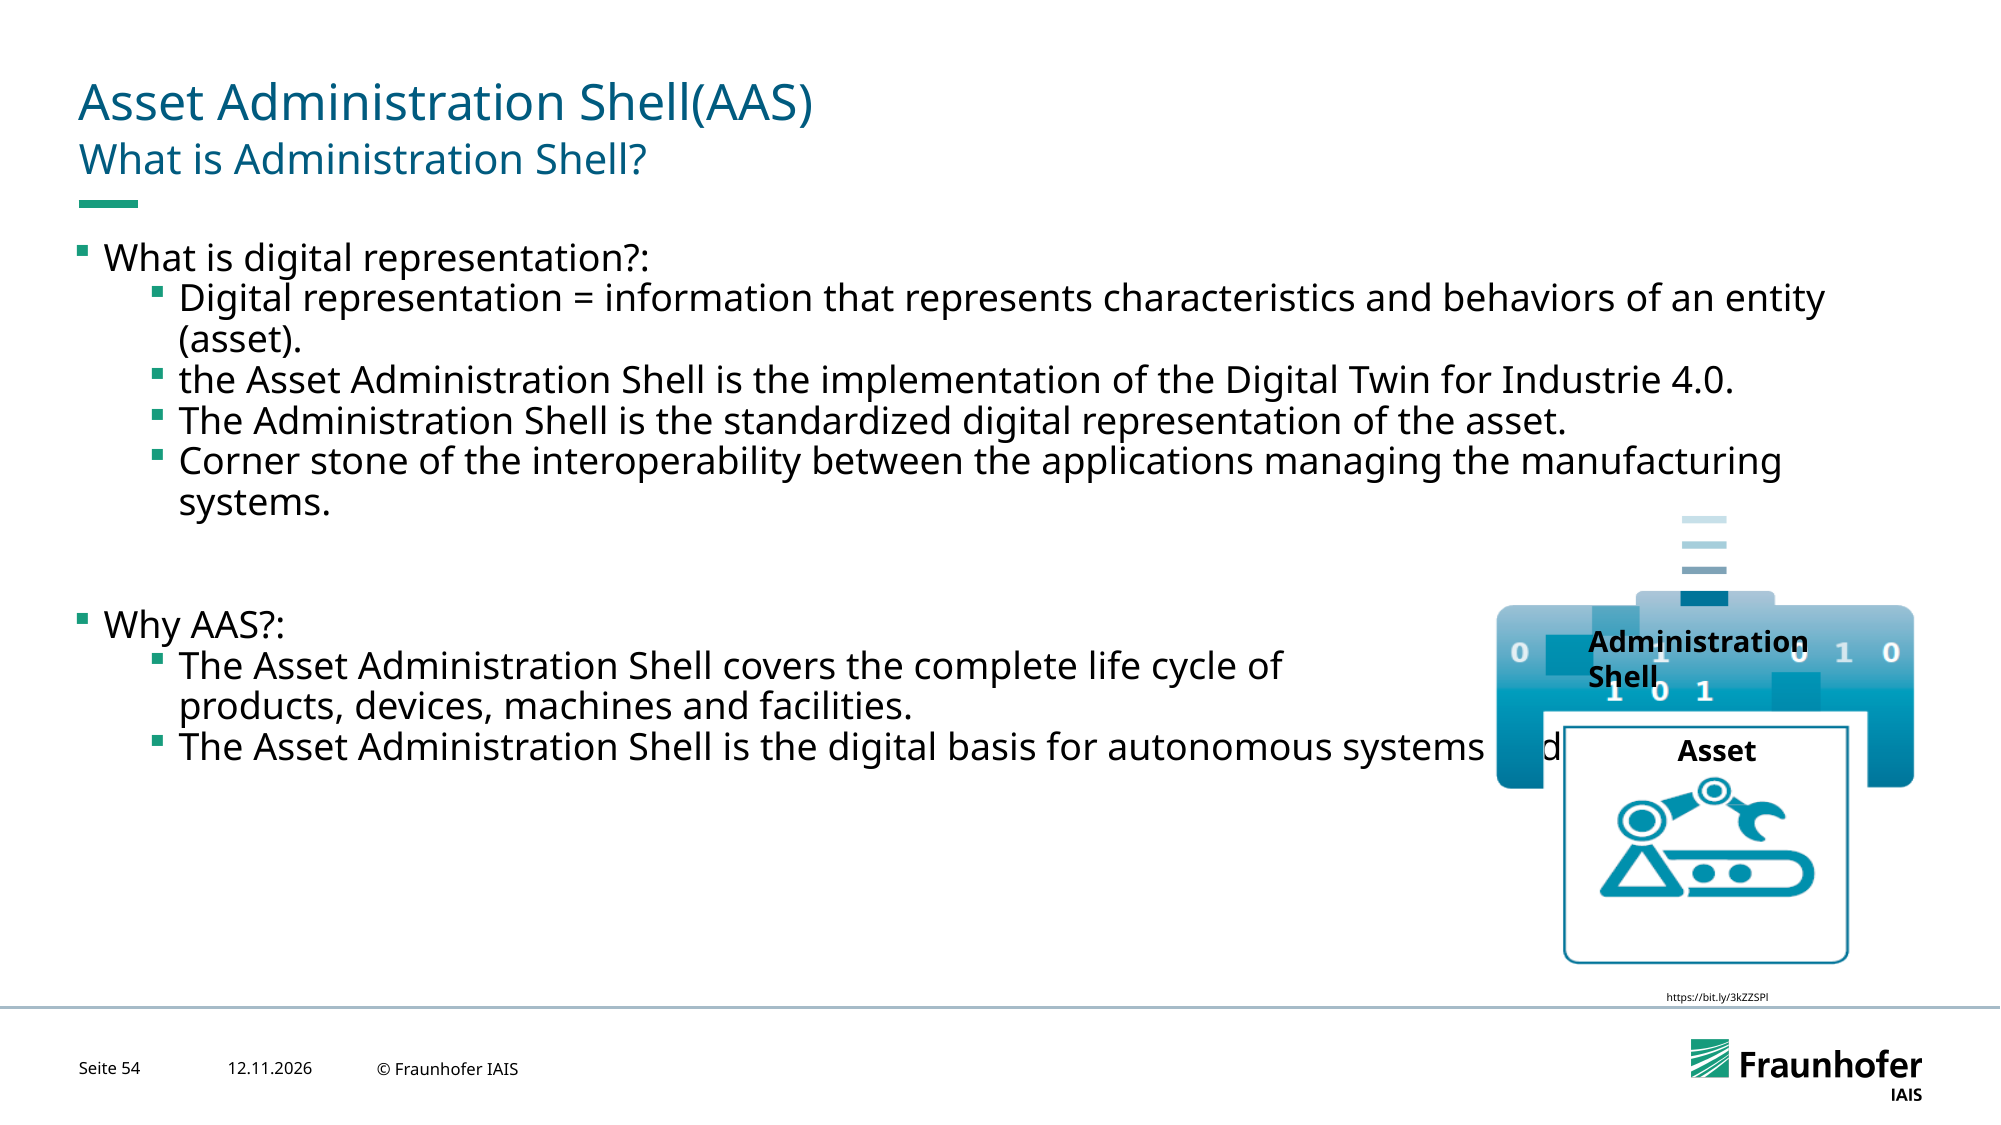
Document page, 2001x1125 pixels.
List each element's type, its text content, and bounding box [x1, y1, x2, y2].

footer © Fraunhofer IAIS [376, 1059, 862, 1080]
picture [1691, 1039, 1922, 1101]
slide_number Seite 54 [78, 1059, 197, 1080]
title Asset Administration Shell(AAS) [78, 64, 1922, 127]
text_box What is digital representation?: Digital representation = information that represents characteristics and behaviors of an entity (asset). the Asset Administration Shell is the implementation of the Digital Twin for Industrie 4.0. The Administration Shell is the standardized digital representation of the asset. Corner stone of the interoperability between the applications managing the manufacturing systems. Why AAS?: The Asset Administration Shell covers the complete life cycle of products, devices, machines and facilities. The Asset Administration Shell is the digital basis for autonomous systems and AI. [59, 230, 1901, 898]
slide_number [227, 1059, 346, 1080]
text_box https://bit.ly/3kZZSPl [1514, 998, 1922, 1004]
list What is Administration Shell? [78, 127, 1922, 180]
picture [1472, 506, 1941, 998]
